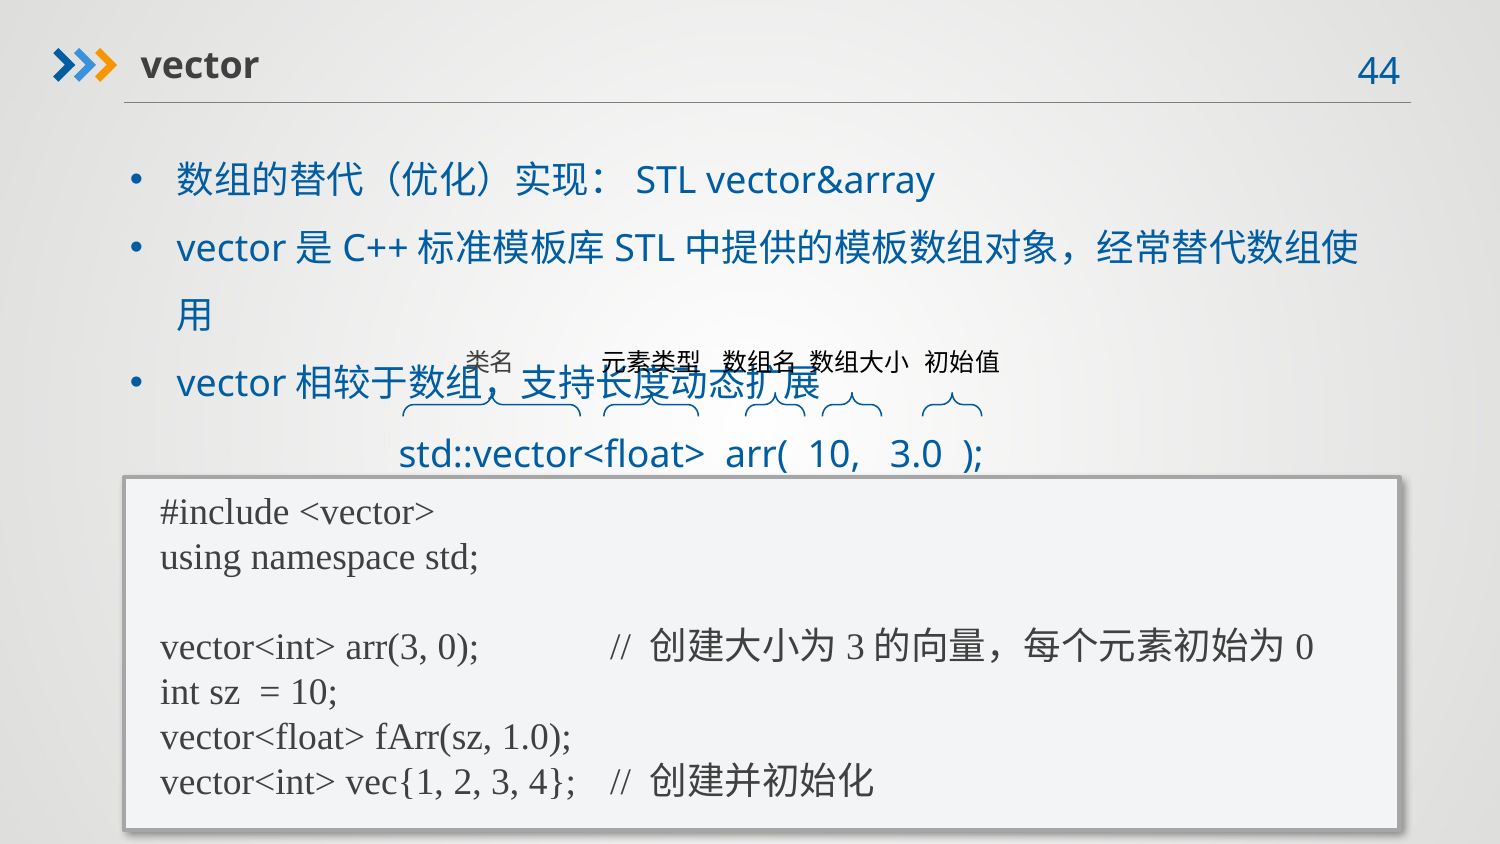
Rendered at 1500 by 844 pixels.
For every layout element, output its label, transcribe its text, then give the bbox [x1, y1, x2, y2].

picture [0, 0, 1500, 844]
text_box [123, 477, 1400, 831]
text_box 类名 [450, 339, 542, 384]
text_box 初始值 [887, 339, 1038, 384]
text_box 元素类型 [575, 339, 698, 384]
text_box [821, 392, 883, 417]
text_box [603, 392, 700, 417]
text_box vector [140, 32, 597, 95]
text_box 数组大小 [783, 339, 887, 384]
text_box std::vector<float> arr( 10, 3.0 ); [383, 400, 1134, 475]
text_box [744, 392, 806, 417]
text_box [921, 392, 983, 417]
text_box [402, 392, 582, 417]
text_box 数组的替代（优化）实现：STL vector&array vector是C++标准模板库STL中提供的模板数组对象，经常替代数组使用 vector相较于数组，支持长度动态扩展 [115, 126, 1412, 412]
text_box 数组名 [698, 339, 783, 384]
